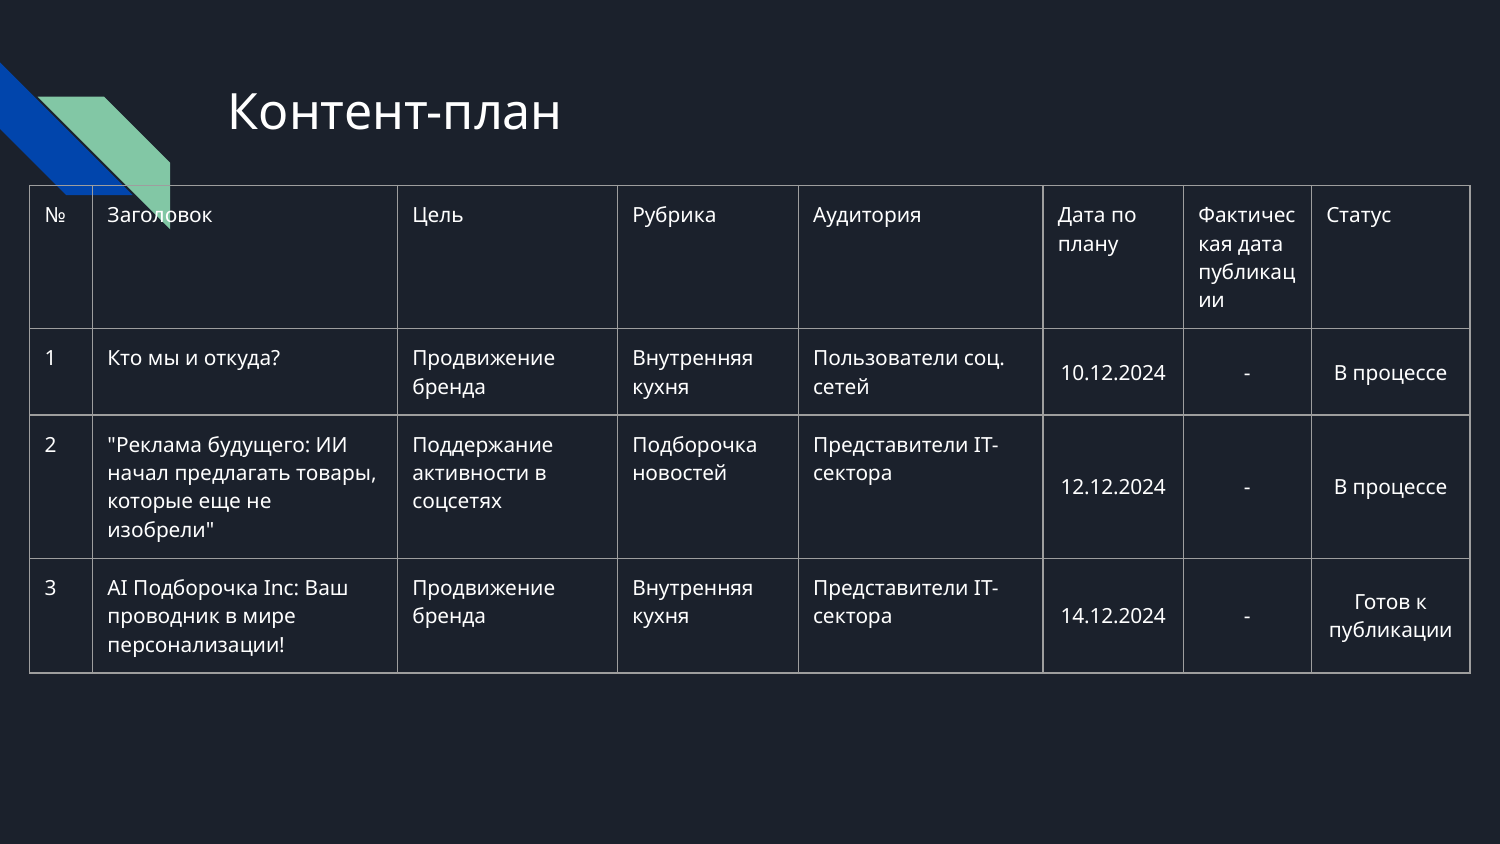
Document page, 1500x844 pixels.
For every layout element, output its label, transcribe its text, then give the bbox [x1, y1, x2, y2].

table_cell Подборочка новостей [618, 416, 798, 558]
table_header Аудитория [799, 186, 1042, 328]
table_cell 10.12.2024 [1044, 329, 1183, 414]
table_cell - [1184, 559, 1311, 672]
table_cell - [1184, 329, 1311, 414]
table_cell 2 [30, 416, 92, 558]
table_cell Продвижение бренда [398, 559, 617, 672]
table_cell 14.12.2024 [1044, 559, 1183, 672]
table_header Фактическая дата публикации [1184, 186, 1311, 328]
table_cell Внутренняя кухня [618, 559, 798, 672]
title Контент-план [212, 64, 1368, 185]
table_cell В процессе [1312, 416, 1469, 558]
table_cell "Реклама будущего: ИИ начал предлагать товары, которые еще не изобрели" [93, 416, 397, 558]
table_header Статус [1312, 186, 1469, 328]
table_cell Поддержание активности в соцсетях [398, 416, 617, 558]
table_cell В процессе [1312, 329, 1469, 414]
table_cell Представители IT-сектора [799, 416, 1042, 558]
table_cell Пользователи соц. сетей [799, 329, 1042, 414]
table_header Цель [398, 186, 617, 328]
table_cell AI Подборочка Inc: Ваш проводник в мире персонализации! [93, 559, 397, 672]
table_cell Внутренняя кухня [618, 329, 798, 414]
table_cell Продвижение бренда [398, 329, 617, 414]
table_cell Кто мы и откуда? [93, 329, 397, 414]
table_cell 12.12.2024 [1044, 416, 1183, 558]
table_header № [30, 186, 92, 328]
table_cell 3 [30, 559, 92, 672]
table_cell Представители IT-сектора [799, 559, 1042, 672]
table_cell 1 [30, 329, 92, 414]
table_header Заголовок [93, 186, 397, 328]
table_cell - [1184, 416, 1311, 558]
table_cell Готов к публикации [1312, 559, 1469, 672]
table_header Дата по плану [1044, 186, 1183, 328]
table_header Рубрика [618, 186, 798, 328]
